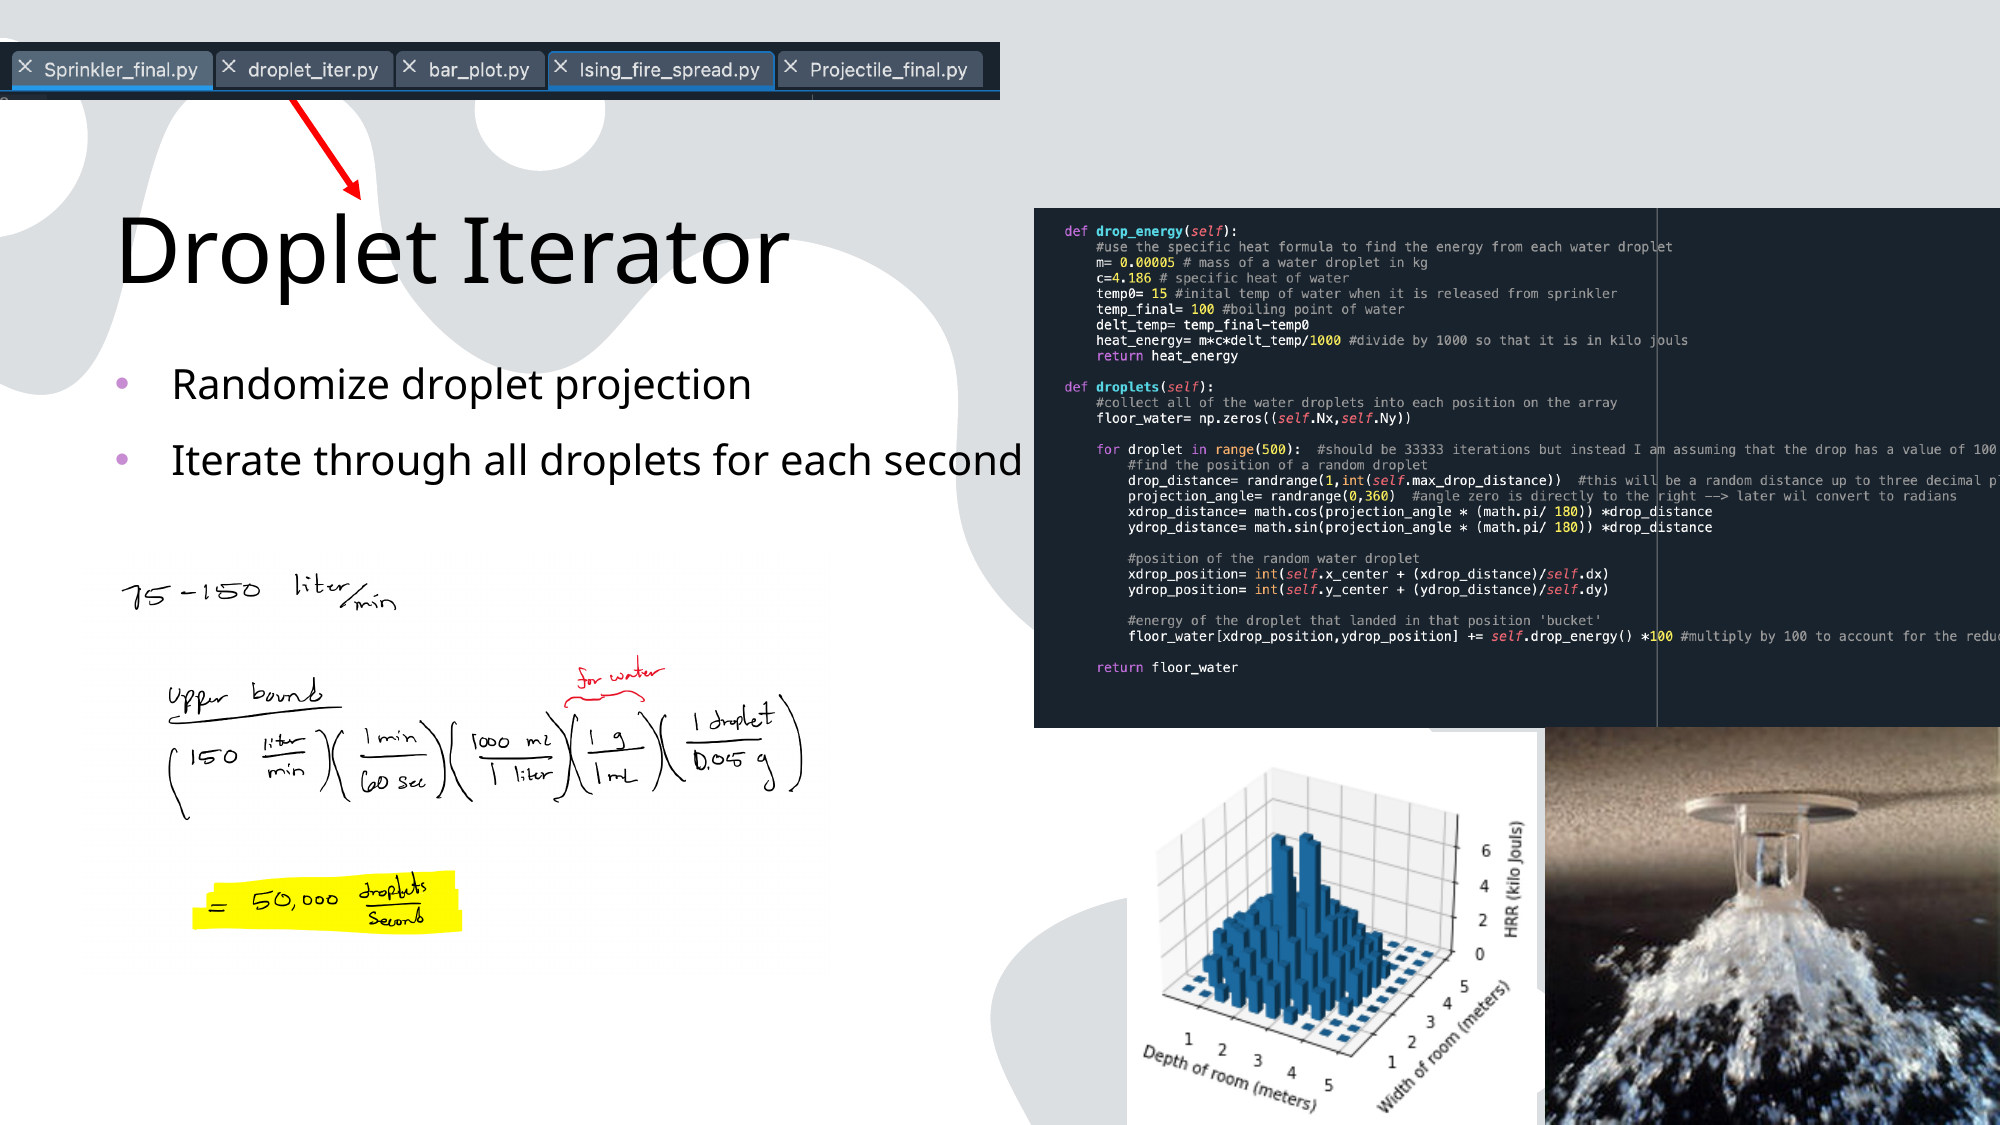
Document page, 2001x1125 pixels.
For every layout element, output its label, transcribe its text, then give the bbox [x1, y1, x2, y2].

list Randomize droplet projection Iterate through all droplets for each second [99, 345, 1545, 1008]
picture [1034, 208, 2000, 1125]
picture [0, 42, 1000, 100]
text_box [290, 100, 361, 201]
picture [82, 552, 830, 979]
title Droplet Iterator [99, 91, 1900, 309]
picture [1127, 732, 1537, 1125]
